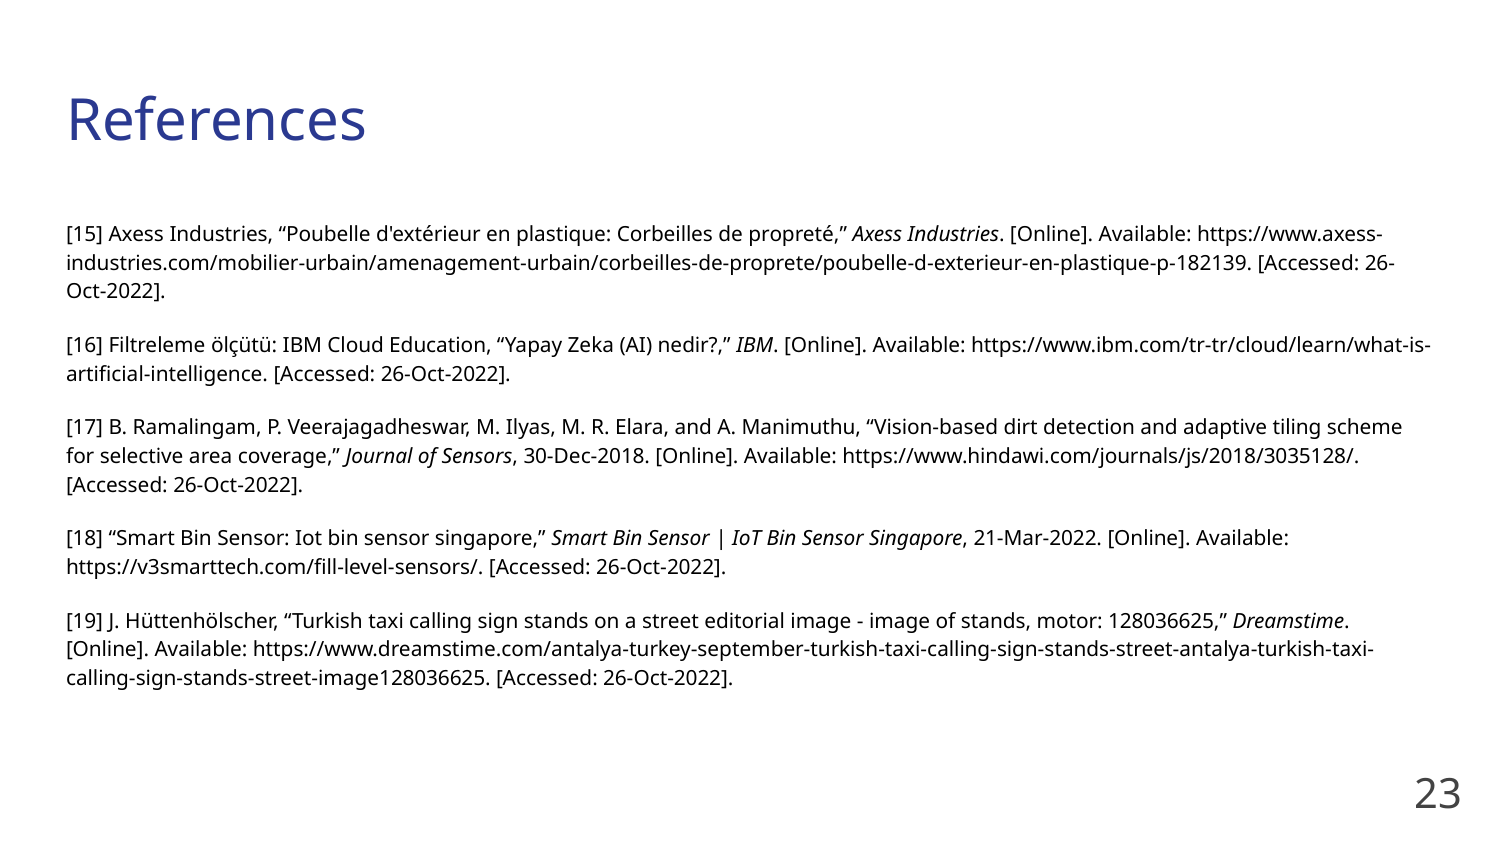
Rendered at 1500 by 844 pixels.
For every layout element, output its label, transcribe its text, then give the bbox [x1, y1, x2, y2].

list [15] Axess Industries, “Poubelle d'extérieur en plastique: Corbeilles de propreté,” Axess Industries. [Online]. Available: https://www.axess-industries.com/mobilier-urbain/amenagement-urbain/corbeilles-de-proprete/poubelle-d-exterieur-en-plastique-p-182139. [Accessed: 26-Oct-2022]. [16] Filtreleme ölçütü: IBM Cloud Education, “Yapay Zeka (AI) nedir?,” IBM. [Online]. Available: https://www.ibm.com/tr-tr/cloud/learn/what-is-artificial-intelligence. [Accessed: 26-Oct-2022]. [17] B. Ramalingam, P. Veerajagadheswar, M. Ilyas, M. R. Elara, and A. Manimuthu, “Vision-based dirt detection and adaptive tiling scheme for selective area coverage,” Journal of Sensors, 30-Dec-2018. [Online]. Available: https://www.hindawi.com/journals/js/2018/3035128/. [Accessed: 26-Oct-2022]. [18] “Smart Bin Sensor: Iot bin sensor singapore,” Smart Bin Sensor | IoT Bin Sensor Singapore, 21-Mar-2022. [Online]. Available: https://v3smarttech.com/fill-level-sensors/. [Accessed: 26-Oct-2022]. [19] J. Hüttenhölscher, “Turkish taxi calling sign stands on a street editorial image - image of stands, motor: 128036625,” Dreamstime. [Online]. Available: https://www.dreamstime.com/antalya-turkey-september-turkish-taxi-calling-sign-stands-street-antalya-turkish-taxi-calling-sign-stands-street-image128036625. [Accessed: 26-Oct-2022]. [51, 201, 1449, 800]
title References [51, 67, 1449, 167]
slide_number ‹#› [1387, 762, 1478, 828]
